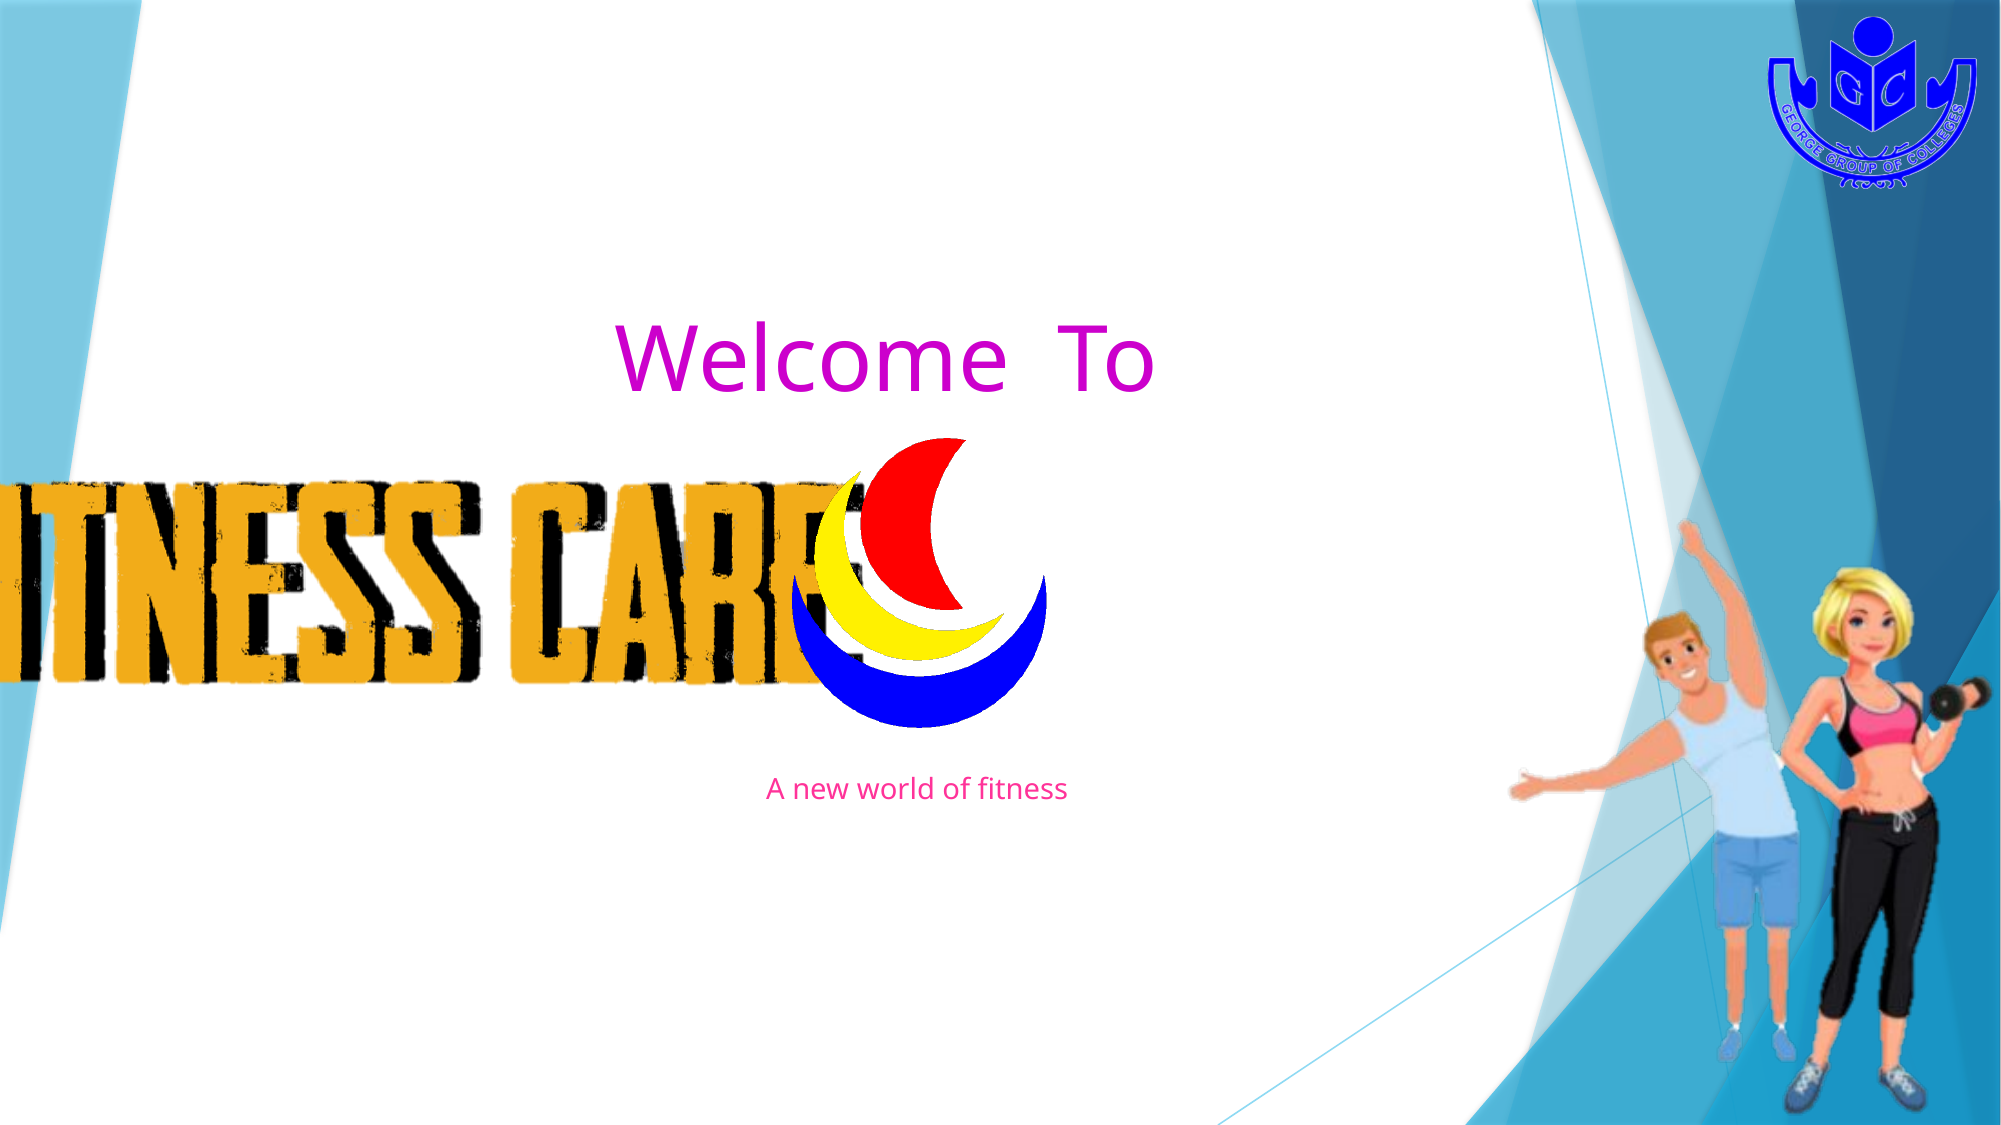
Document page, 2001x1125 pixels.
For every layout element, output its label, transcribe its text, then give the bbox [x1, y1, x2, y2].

picture [0, 436, 1050, 732]
picture [1747, 1, 1999, 209]
text_box Welcome To [600, 292, 1262, 418]
picture [1489, 481, 2001, 1125]
text_box A new world of fitness [751, 762, 1084, 813]
